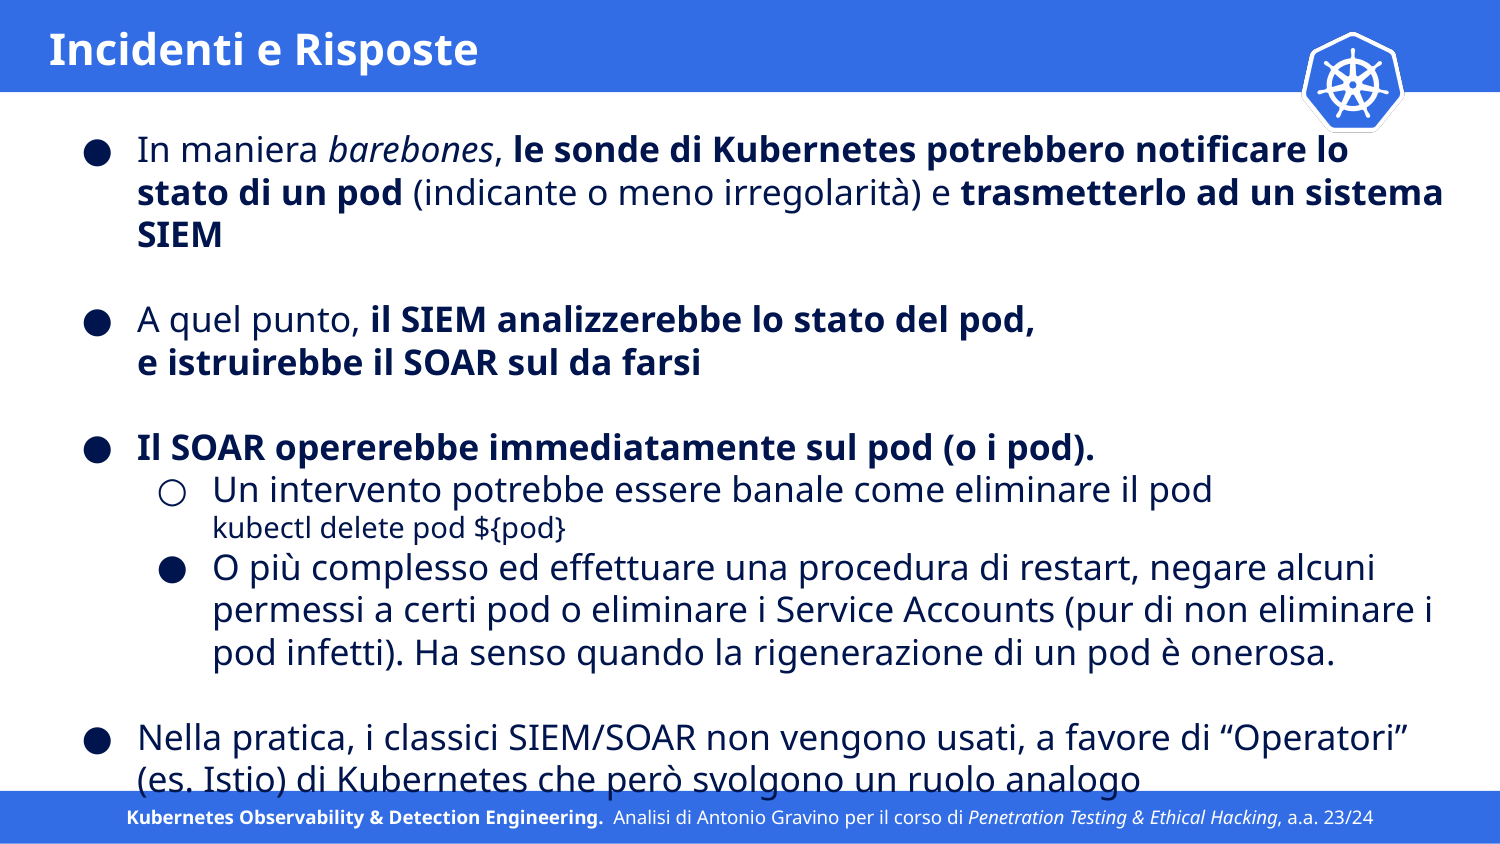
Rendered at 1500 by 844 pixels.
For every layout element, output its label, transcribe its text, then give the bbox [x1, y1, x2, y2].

text_box [0, 0, 1500, 93]
picture [1300, 29, 1405, 134]
text_box In maniera barebones, le sonde di Kubernetes potrebbero notificare lo stato di un pod (indicante o meno irregolarità) e trasmetterlo ad un sistema SIEM A quel punto, il SIEM analizzerebbe lo stato del pod, e istruirebbe il SOAR sul da farsi Il SOAR opererebbe immediatamente sul pod (o i pod). Un intervento potrebbe essere banale come eliminare il pod kubectl delete pod ${pod} O più complesso ed effettuare una procedura di restart, negare alcuni permessi a certi pod o eliminare i Service Accounts (pur di non eliminare i pod infetti). Ha senso quando la rigenerazione di un pod è onerosa. Nella pratica, i classici SIEM/SOAR non vengono usati, a favore di “Operatori” (es. Istio) di Kubernetes che però svolgono un ruolo analogo [47, 112, 1466, 791]
text_box Incidenti e Risposte [34, 6, 944, 90]
text_box Kubernetes Observability & Detection Engineering. Analisi di Antonio Gravino per il corso di Penetration Testing & Ethical Hacking, a.a. 23/24 [0, 790, 1500, 844]
